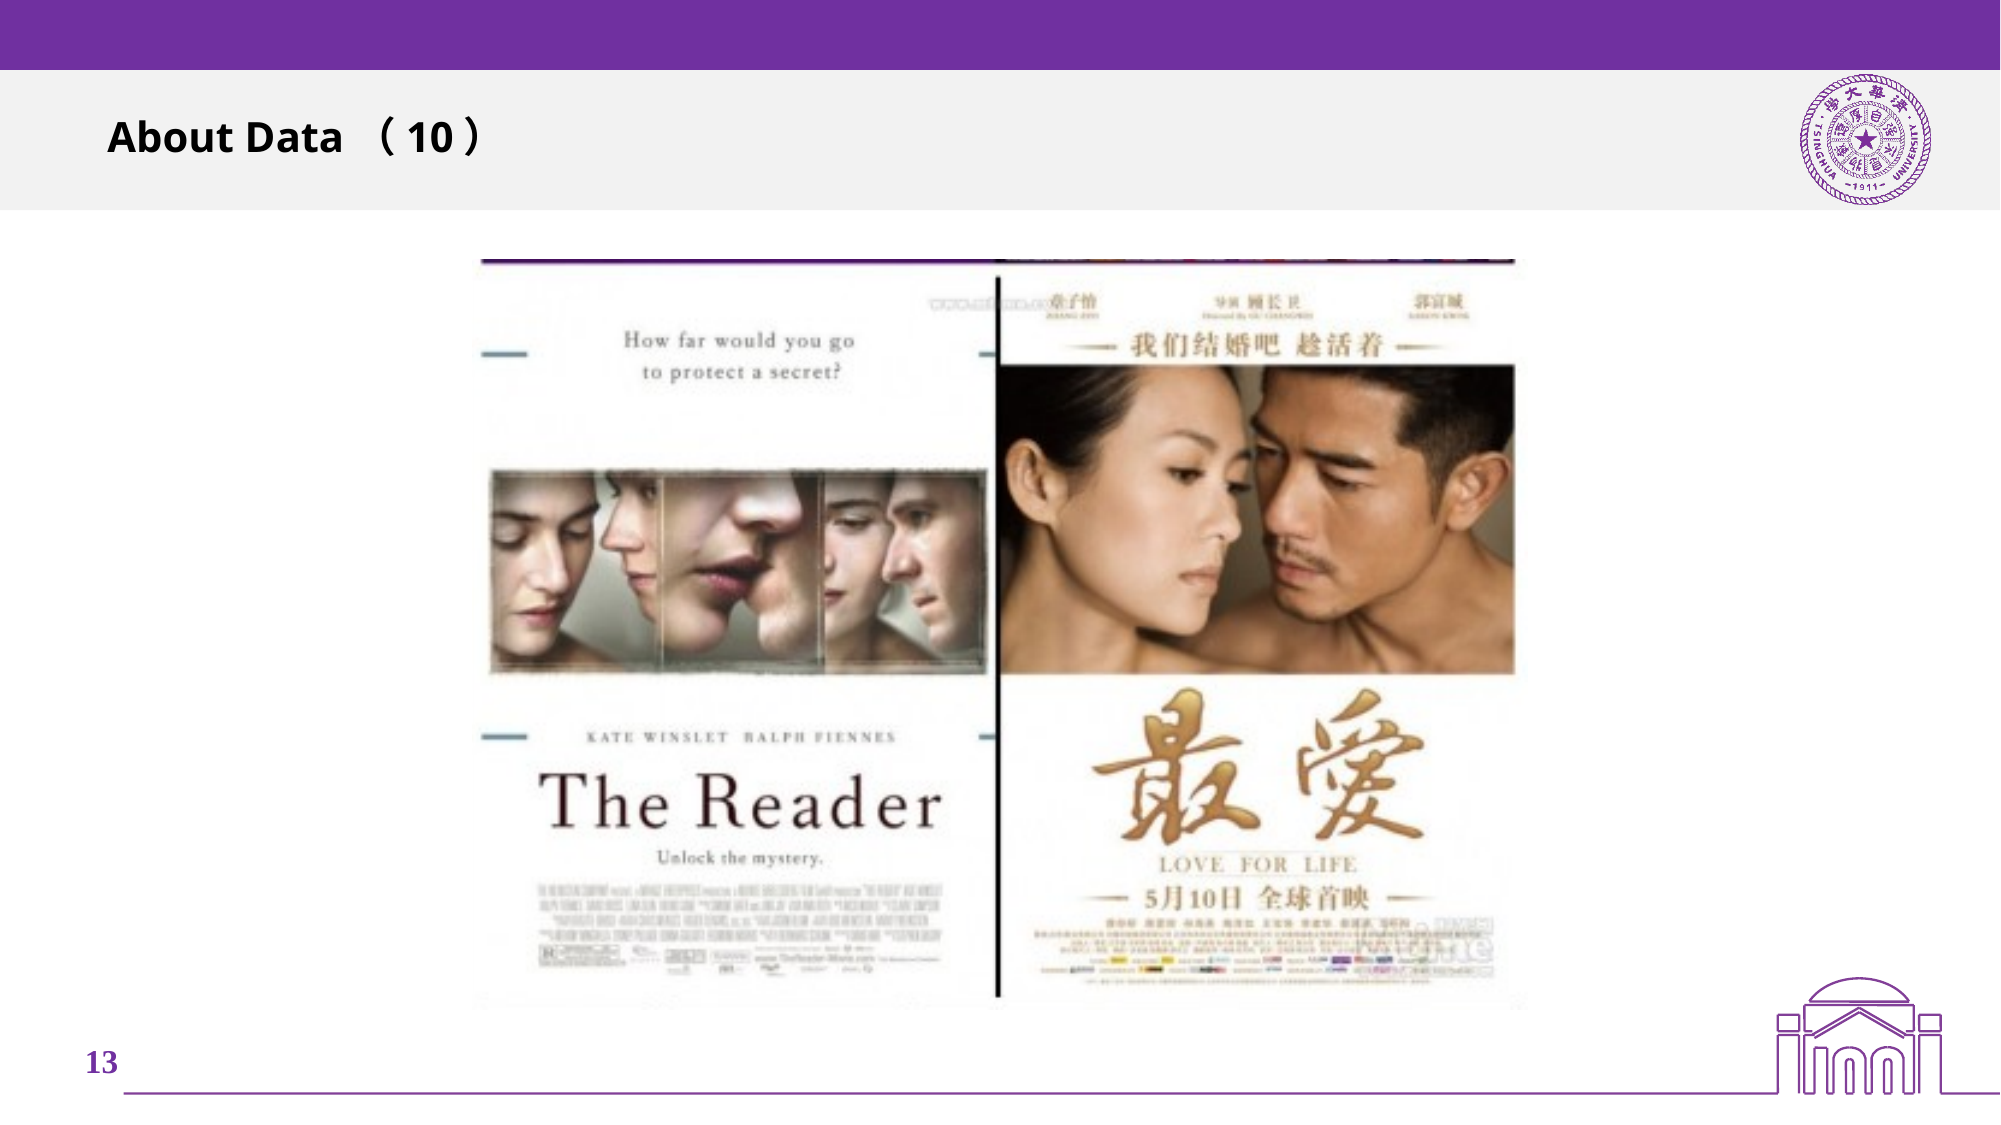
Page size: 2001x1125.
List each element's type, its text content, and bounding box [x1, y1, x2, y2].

title About Data（10） [92, 60, 1794, 212]
picture [1800, 74, 1931, 205]
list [472, 259, 1528, 1010]
